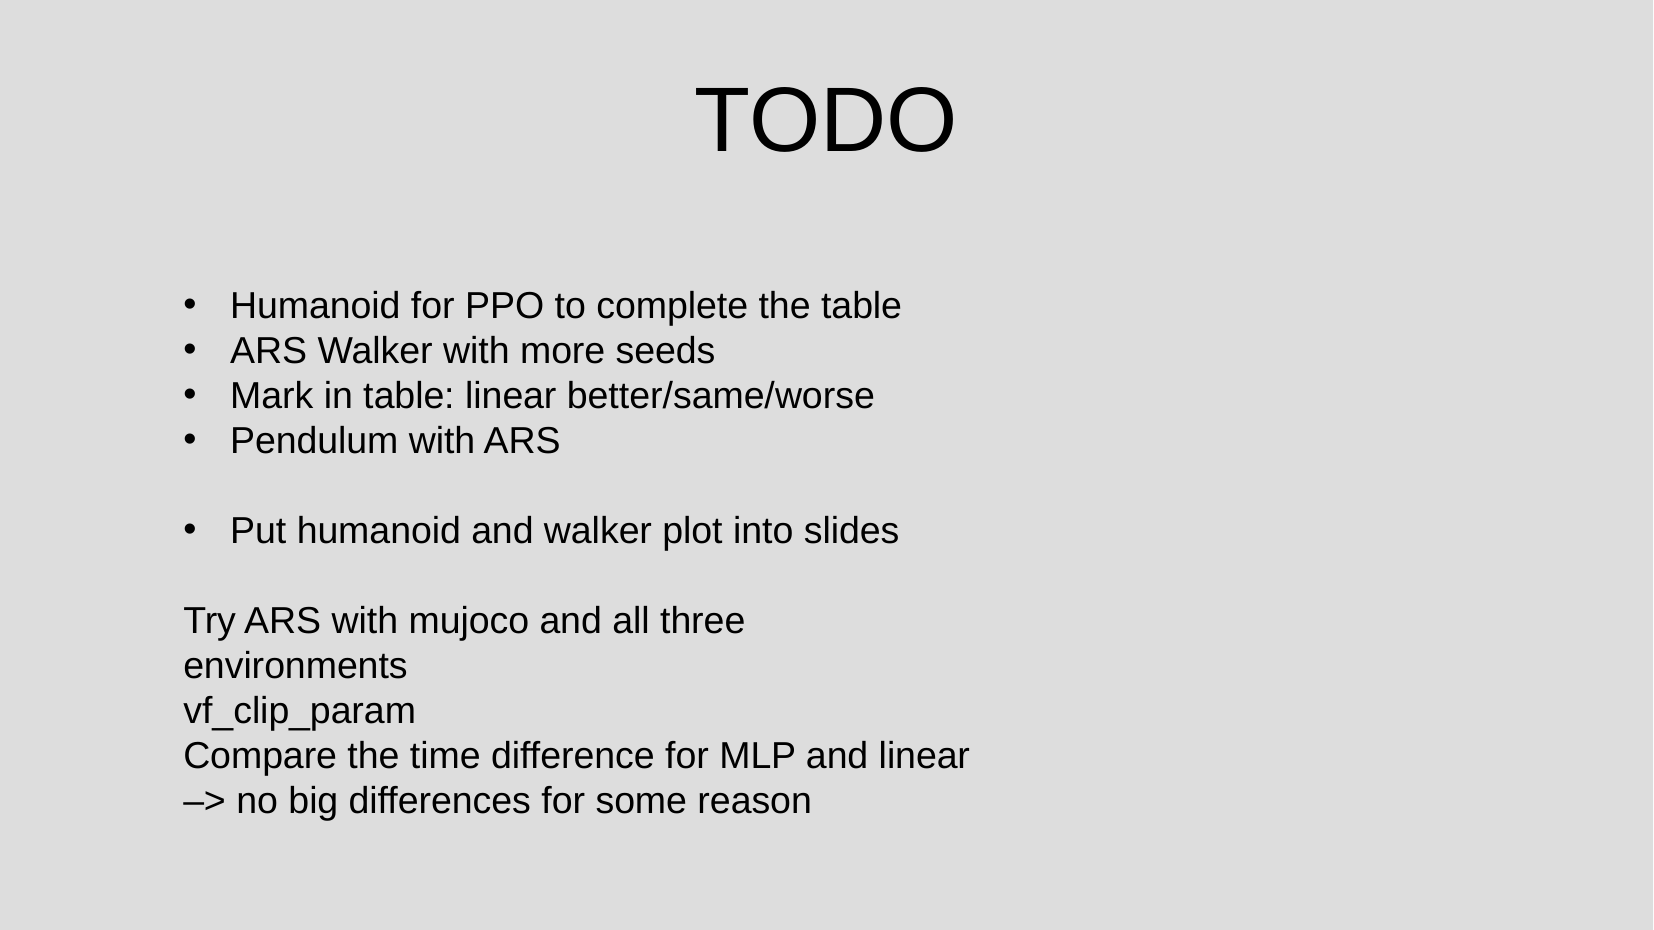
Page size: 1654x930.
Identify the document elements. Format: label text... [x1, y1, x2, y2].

text_box Humanoid for PPO to complete the table ARS Walker with more seeds Mark in table: linear better/same/worse Pendulum with ARS Put humanoid and walker plot into slides Try ARS with mujoco and all three environments vf_clip_param Compare the time difference for MLP and linear –> no big differences for some reason [168, 273, 986, 919]
text_box TODO [82, 36, 1571, 193]
